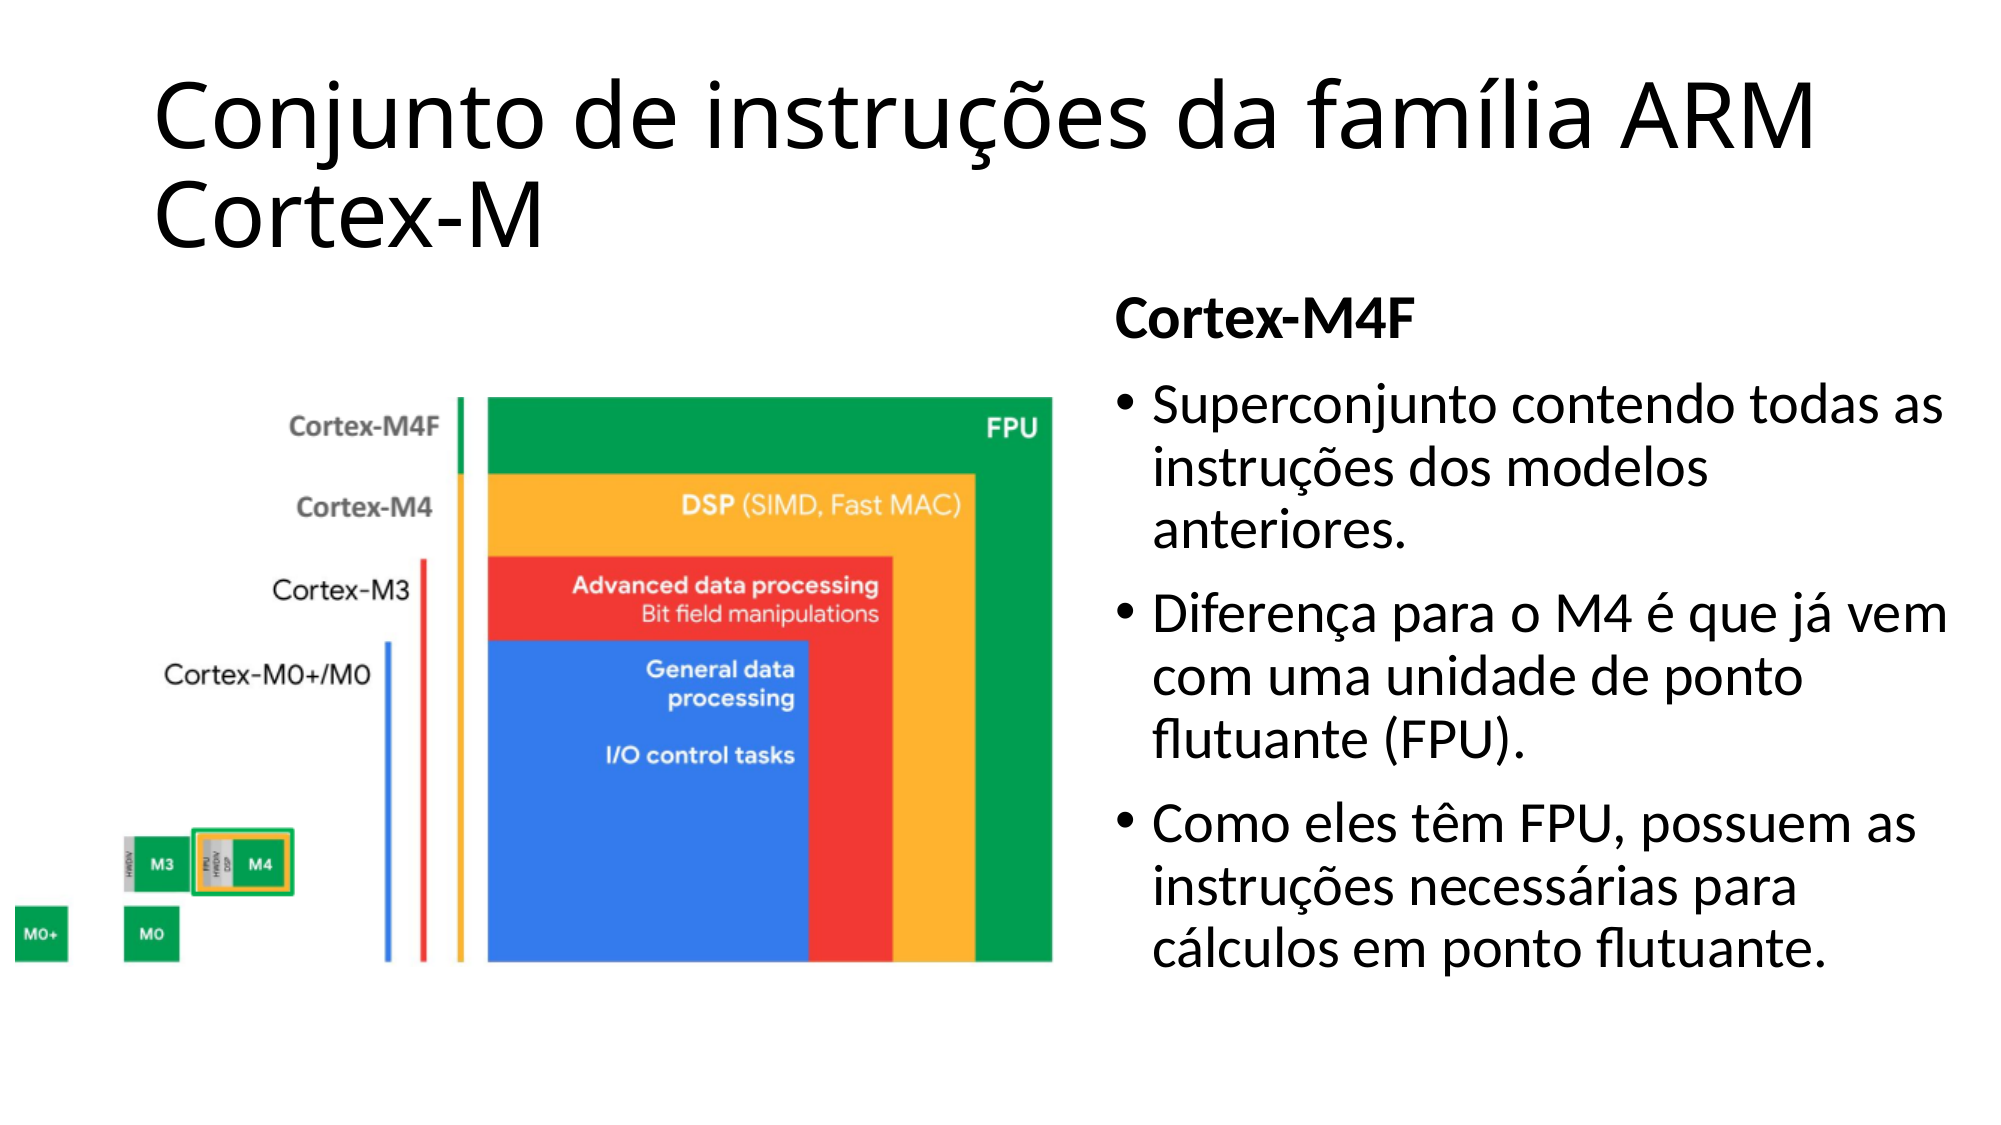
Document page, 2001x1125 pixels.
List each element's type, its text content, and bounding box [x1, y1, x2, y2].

picture [15, 397, 1054, 967]
list Cortex-M4F Superconjunto contendo todas as instruções dos modelos anteriores. Diferença para o M4 é que já vem com uma unidade de ponto flutuante (FPU). Como eles têm FPU, possuem as instruções necessárias para cálculos em ponto flutuante. [1099, 277, 1985, 1125]
title Conjunto de instruções da família ARM Cortex-M [137, 59, 1863, 278]
